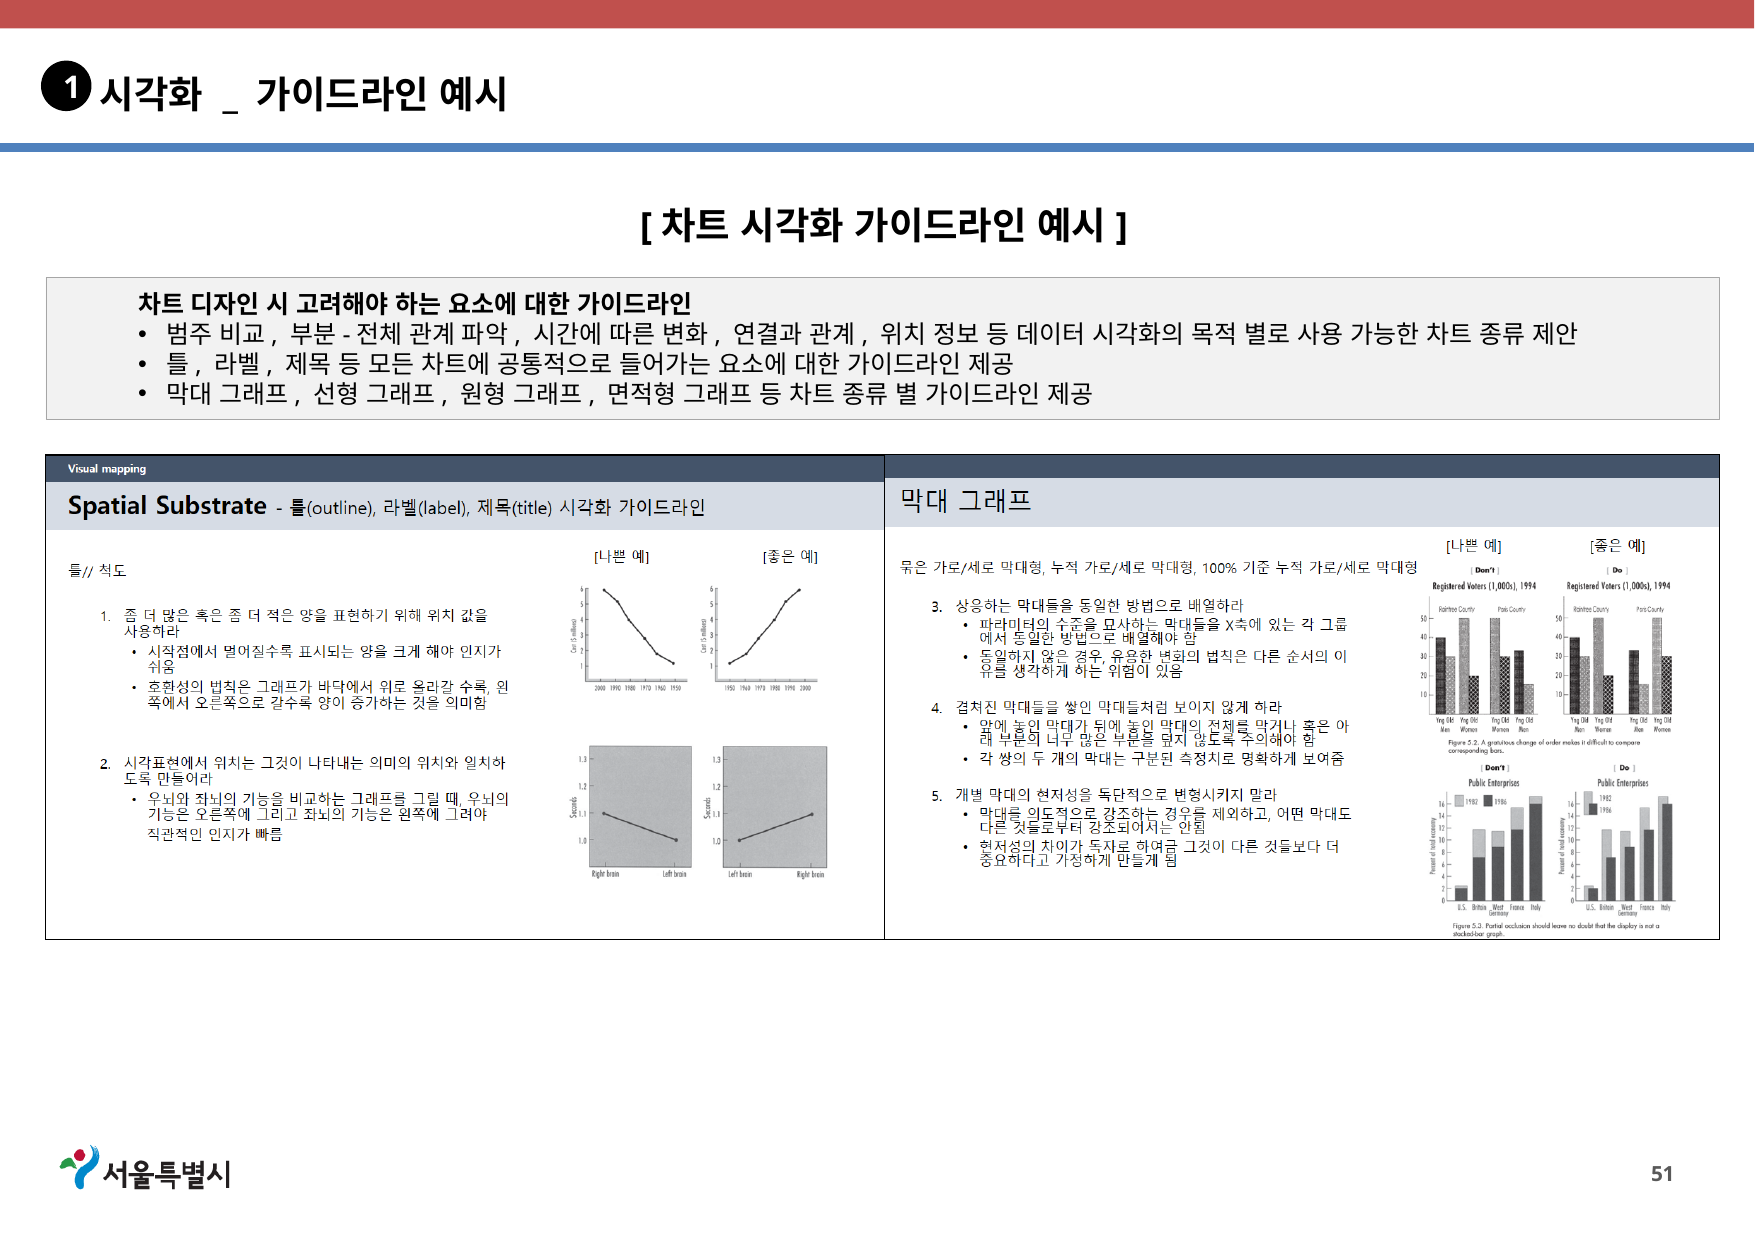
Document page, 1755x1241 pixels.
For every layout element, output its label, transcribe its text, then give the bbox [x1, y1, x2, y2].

text_box 차트 디자인 시 고려해야 하는 요소에 대한 가이드라인 범주 비교, 부분-전체 관계 파악, 시간에 따른 변화, 연결과 관계, 위치 정보 등 데이터 시각화의 목적 별로 사용 가능한 차트 종류 제안 틀, 라벨, 제목 등 모든 차트에 공통적으로 들어가는 요소에 대한 가이드라인 제공 막대 그래프, 선형 그래프, 원형 그래프, 면적형 그래프 등 차트 종류 별 가이드라인 제공 [44, 275, 1722, 421]
text_box 1 [38, 58, 84, 114]
text_box [차트 시각화 가이드라인 예시] [45, 194, 1720, 255]
picture [50, 1140, 241, 1194]
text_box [44, 454, 1720, 940]
text_box 시각화 _ 가이드라인 예시 [84, 41, 524, 124]
